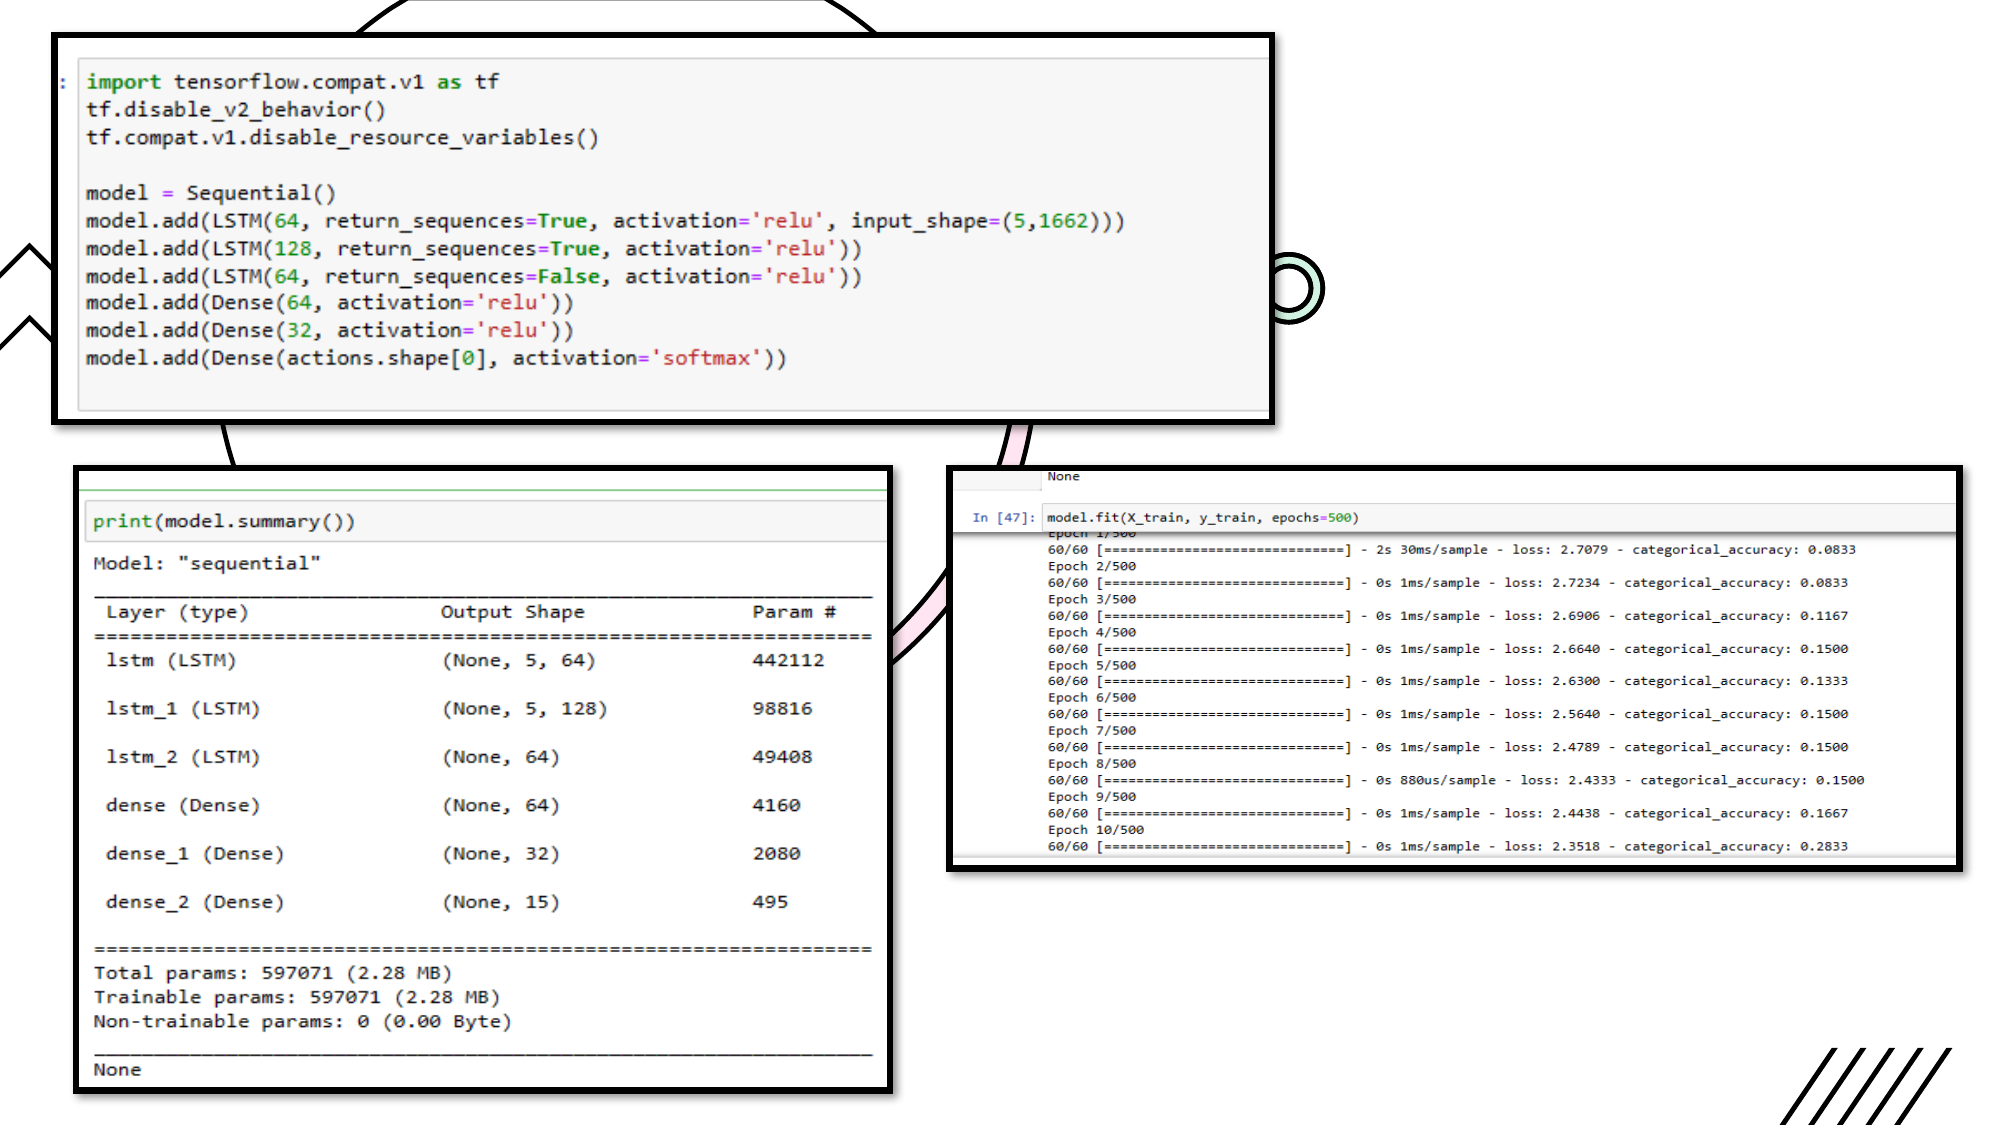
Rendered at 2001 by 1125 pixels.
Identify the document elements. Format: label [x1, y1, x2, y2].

picture [57, 37, 1269, 419]
picture [952, 470, 1957, 866]
picture [78, 470, 888, 1088]
